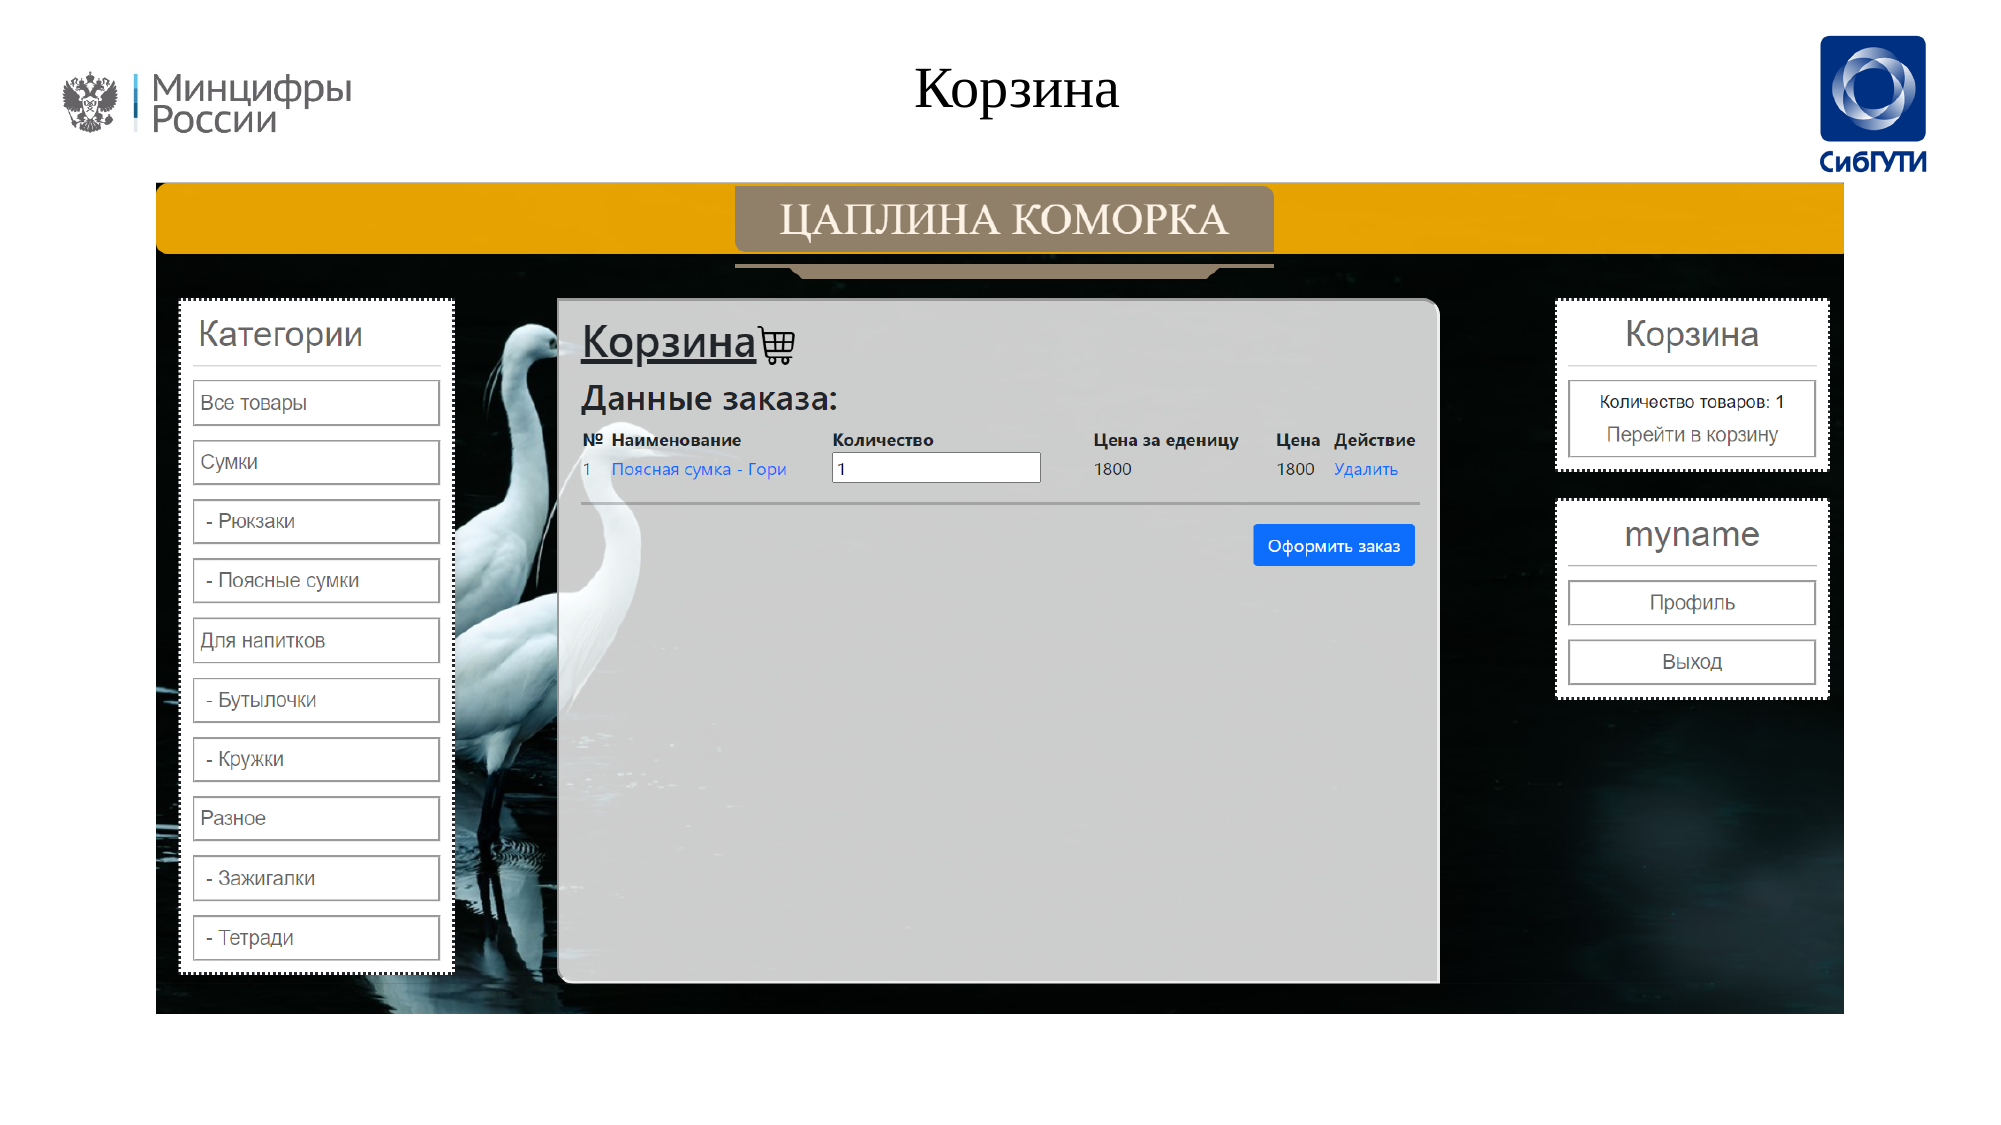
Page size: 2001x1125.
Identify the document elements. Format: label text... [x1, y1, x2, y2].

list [156, 182, 1844, 1014]
picture [1809, 24, 1937, 183]
picture [38, 52, 375, 154]
text_box Корзина [593, 49, 1442, 128]
